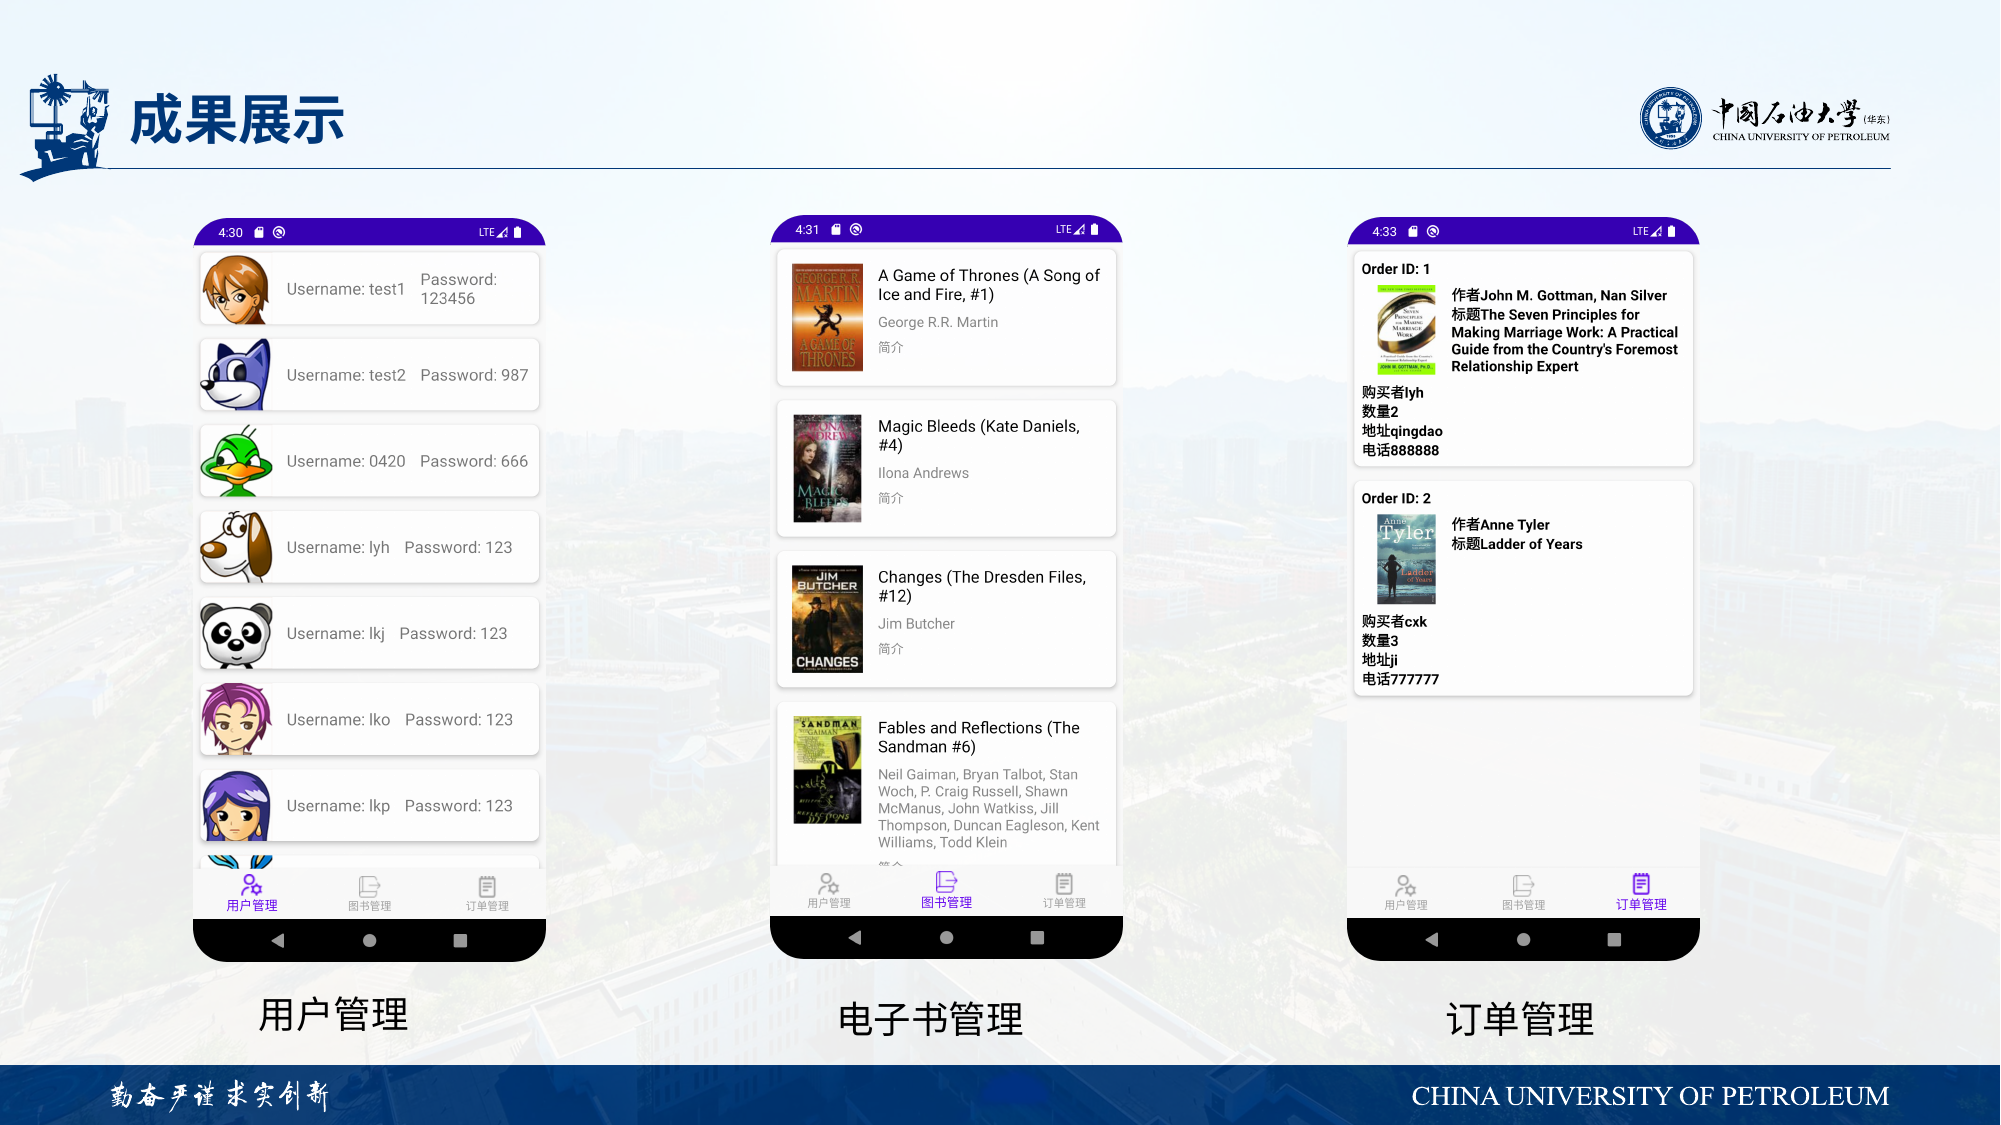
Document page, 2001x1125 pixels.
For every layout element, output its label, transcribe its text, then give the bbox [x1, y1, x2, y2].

text_box 用户管理 [243, 970, 495, 1044]
picture [193, 217, 546, 962]
text_box 电子书管理 [821, 975, 1072, 1049]
text_box 订单管理 [1430, 975, 1681, 1049]
picture [1347, 217, 1700, 961]
title 成果展示 [129, 94, 1330, 151]
picture [770, 215, 1123, 960]
